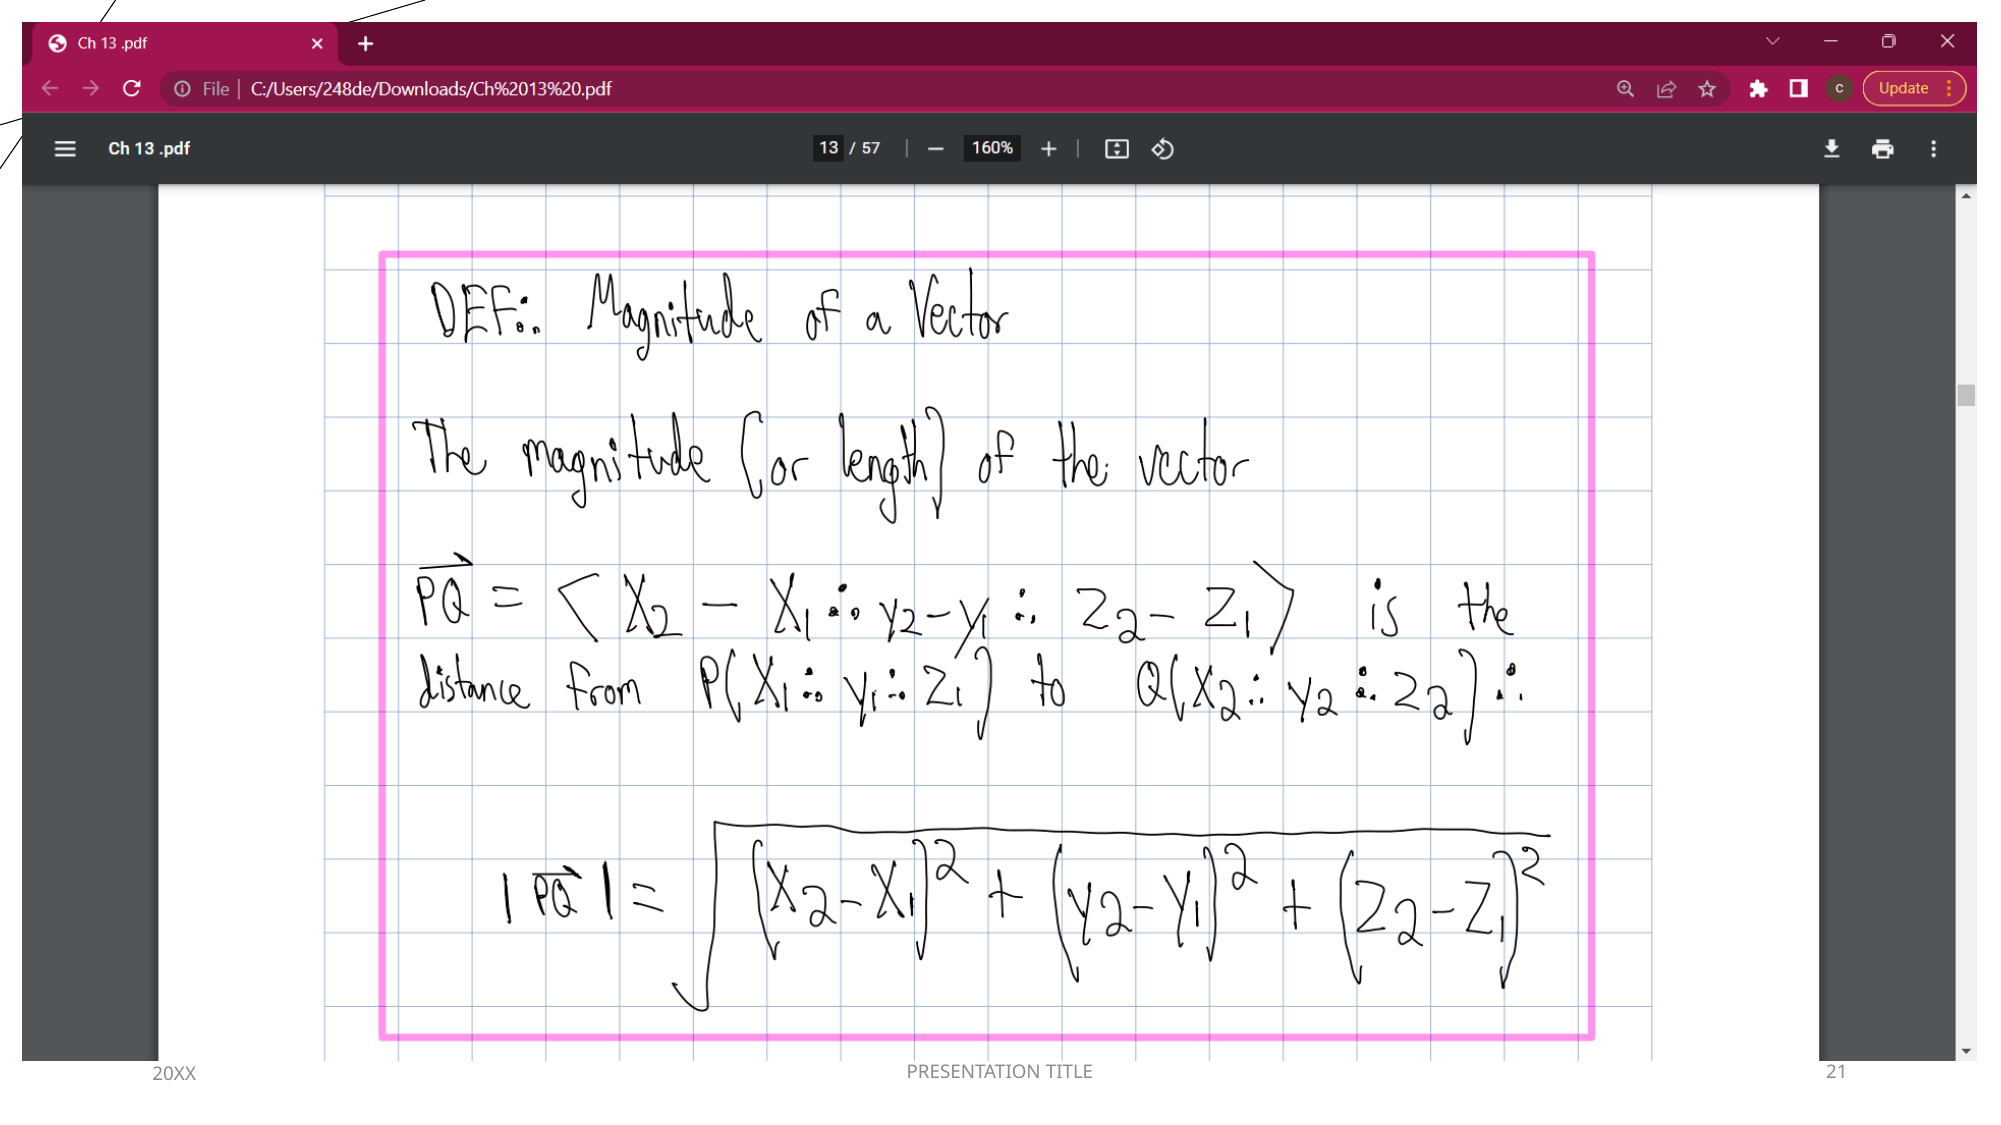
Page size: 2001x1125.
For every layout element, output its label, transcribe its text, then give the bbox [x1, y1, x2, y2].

slide_number 21 [1412, 1061, 1863, 1103]
slide_number 20XX [137, 1061, 588, 1103]
footer PRESENTATION TITLE [662, 1061, 1338, 1103]
picture [22, 22, 1978, 1061]
